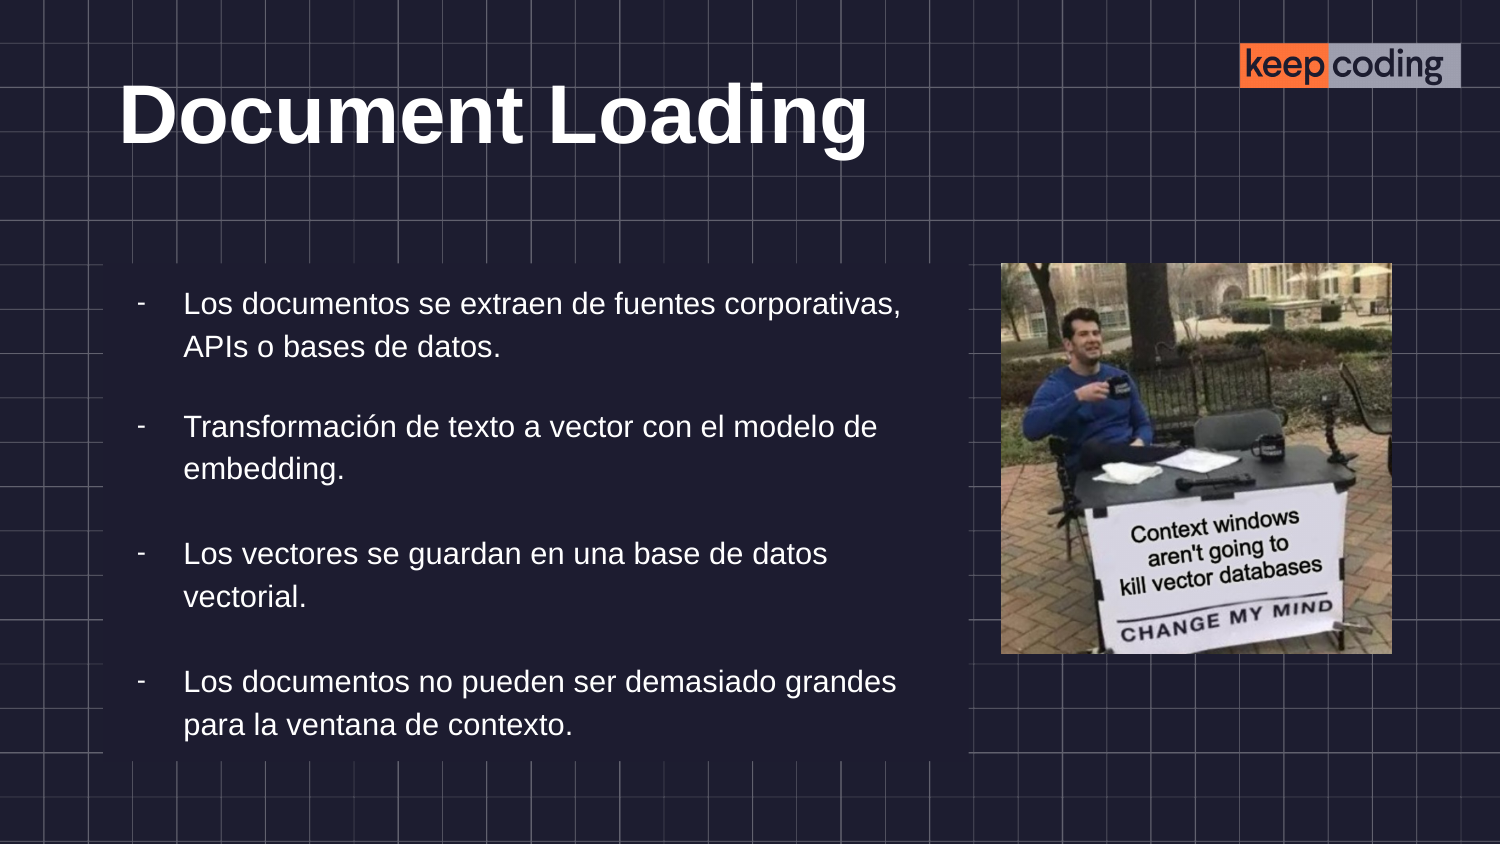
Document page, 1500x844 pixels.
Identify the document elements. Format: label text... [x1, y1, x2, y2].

picture [1240, 43, 1461, 88]
title Document Loading [103, 45, 1225, 209]
list Los documentos se extraen de fuentes corporativas, APIs o bases de datos. Transformación de texto a vector con el modelo de embedding. Los vectores se guardan en una base de datos vectorial. Los documentos no pueden ser demasiado grandes para la ventana de contexto. [103, 263, 969, 762]
picture [1000, 263, 1392, 654]
